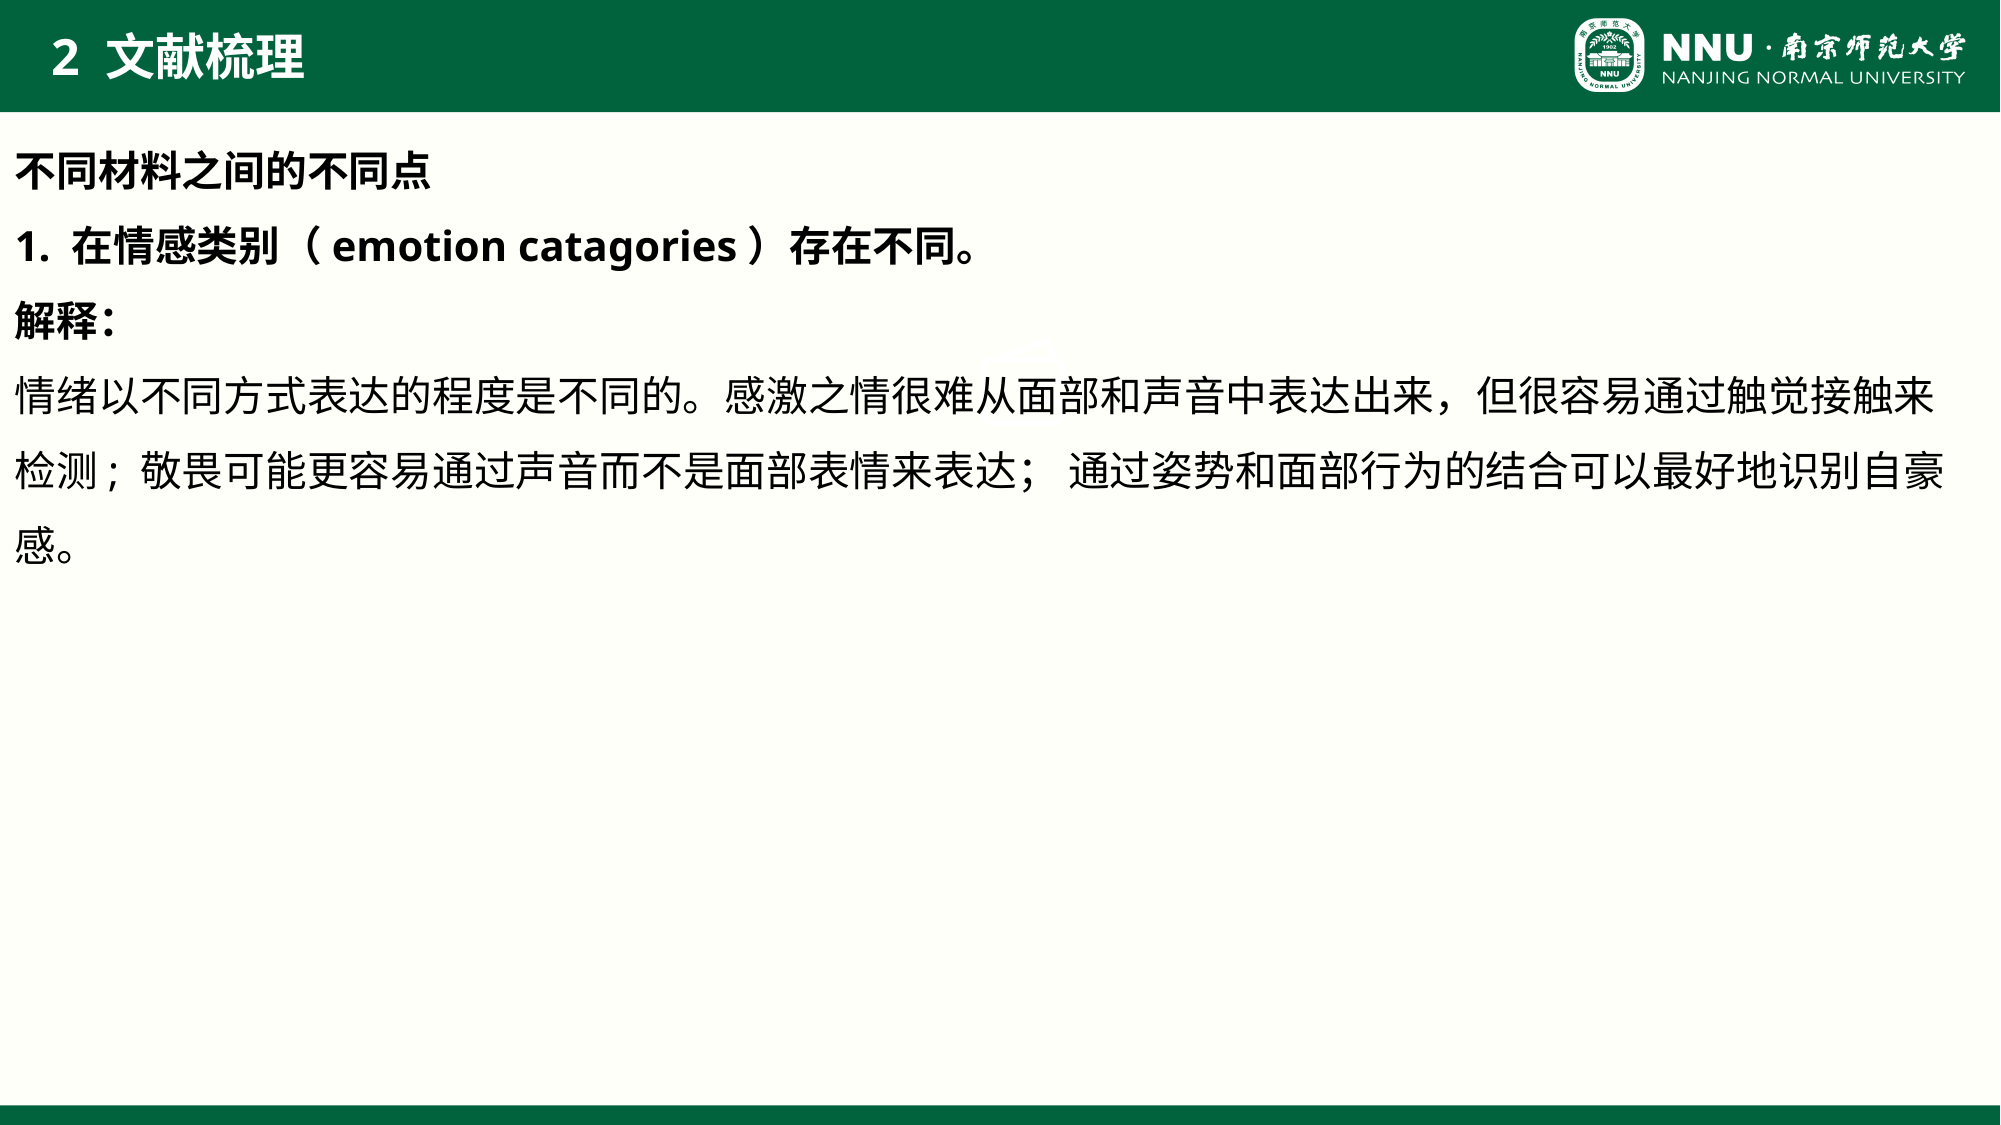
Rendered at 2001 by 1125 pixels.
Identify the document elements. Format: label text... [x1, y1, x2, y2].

text_box [0, 1104, 2000, 1125]
text_box 2 文献梳理 [37, 17, 471, 93]
text_box [0, 0, 1546, 112]
text_box 不同材料之间的不同点 1. 在情感类别（emotion catagories）存在不同。 解释： 情绪以不同方式表达的程度是不同的。感激之情很难从面部和声音中表达出来，但很容易通过触觉接触来检测; 敬畏可能更容易通过声音而不是面部表情来表达； 通过姿势和面部行为的结合可以最好地识别自豪感。 [0, 112, 1978, 1085]
picture [1546, 0, 2000, 225]
